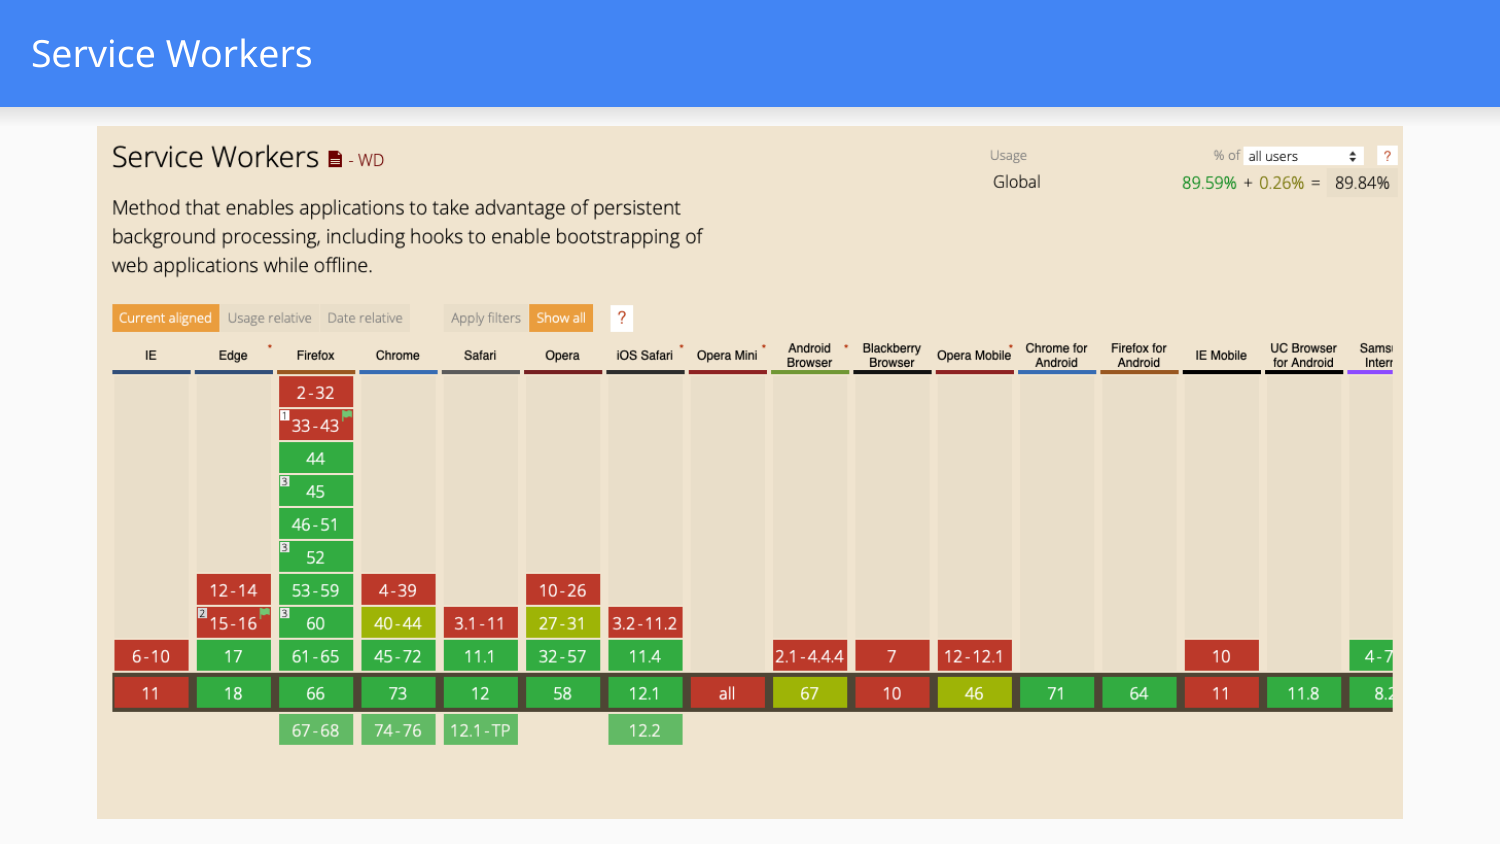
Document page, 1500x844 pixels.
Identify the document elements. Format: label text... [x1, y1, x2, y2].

title Service Workers [16, 2, 1464, 102]
picture [97, 126, 1403, 819]
